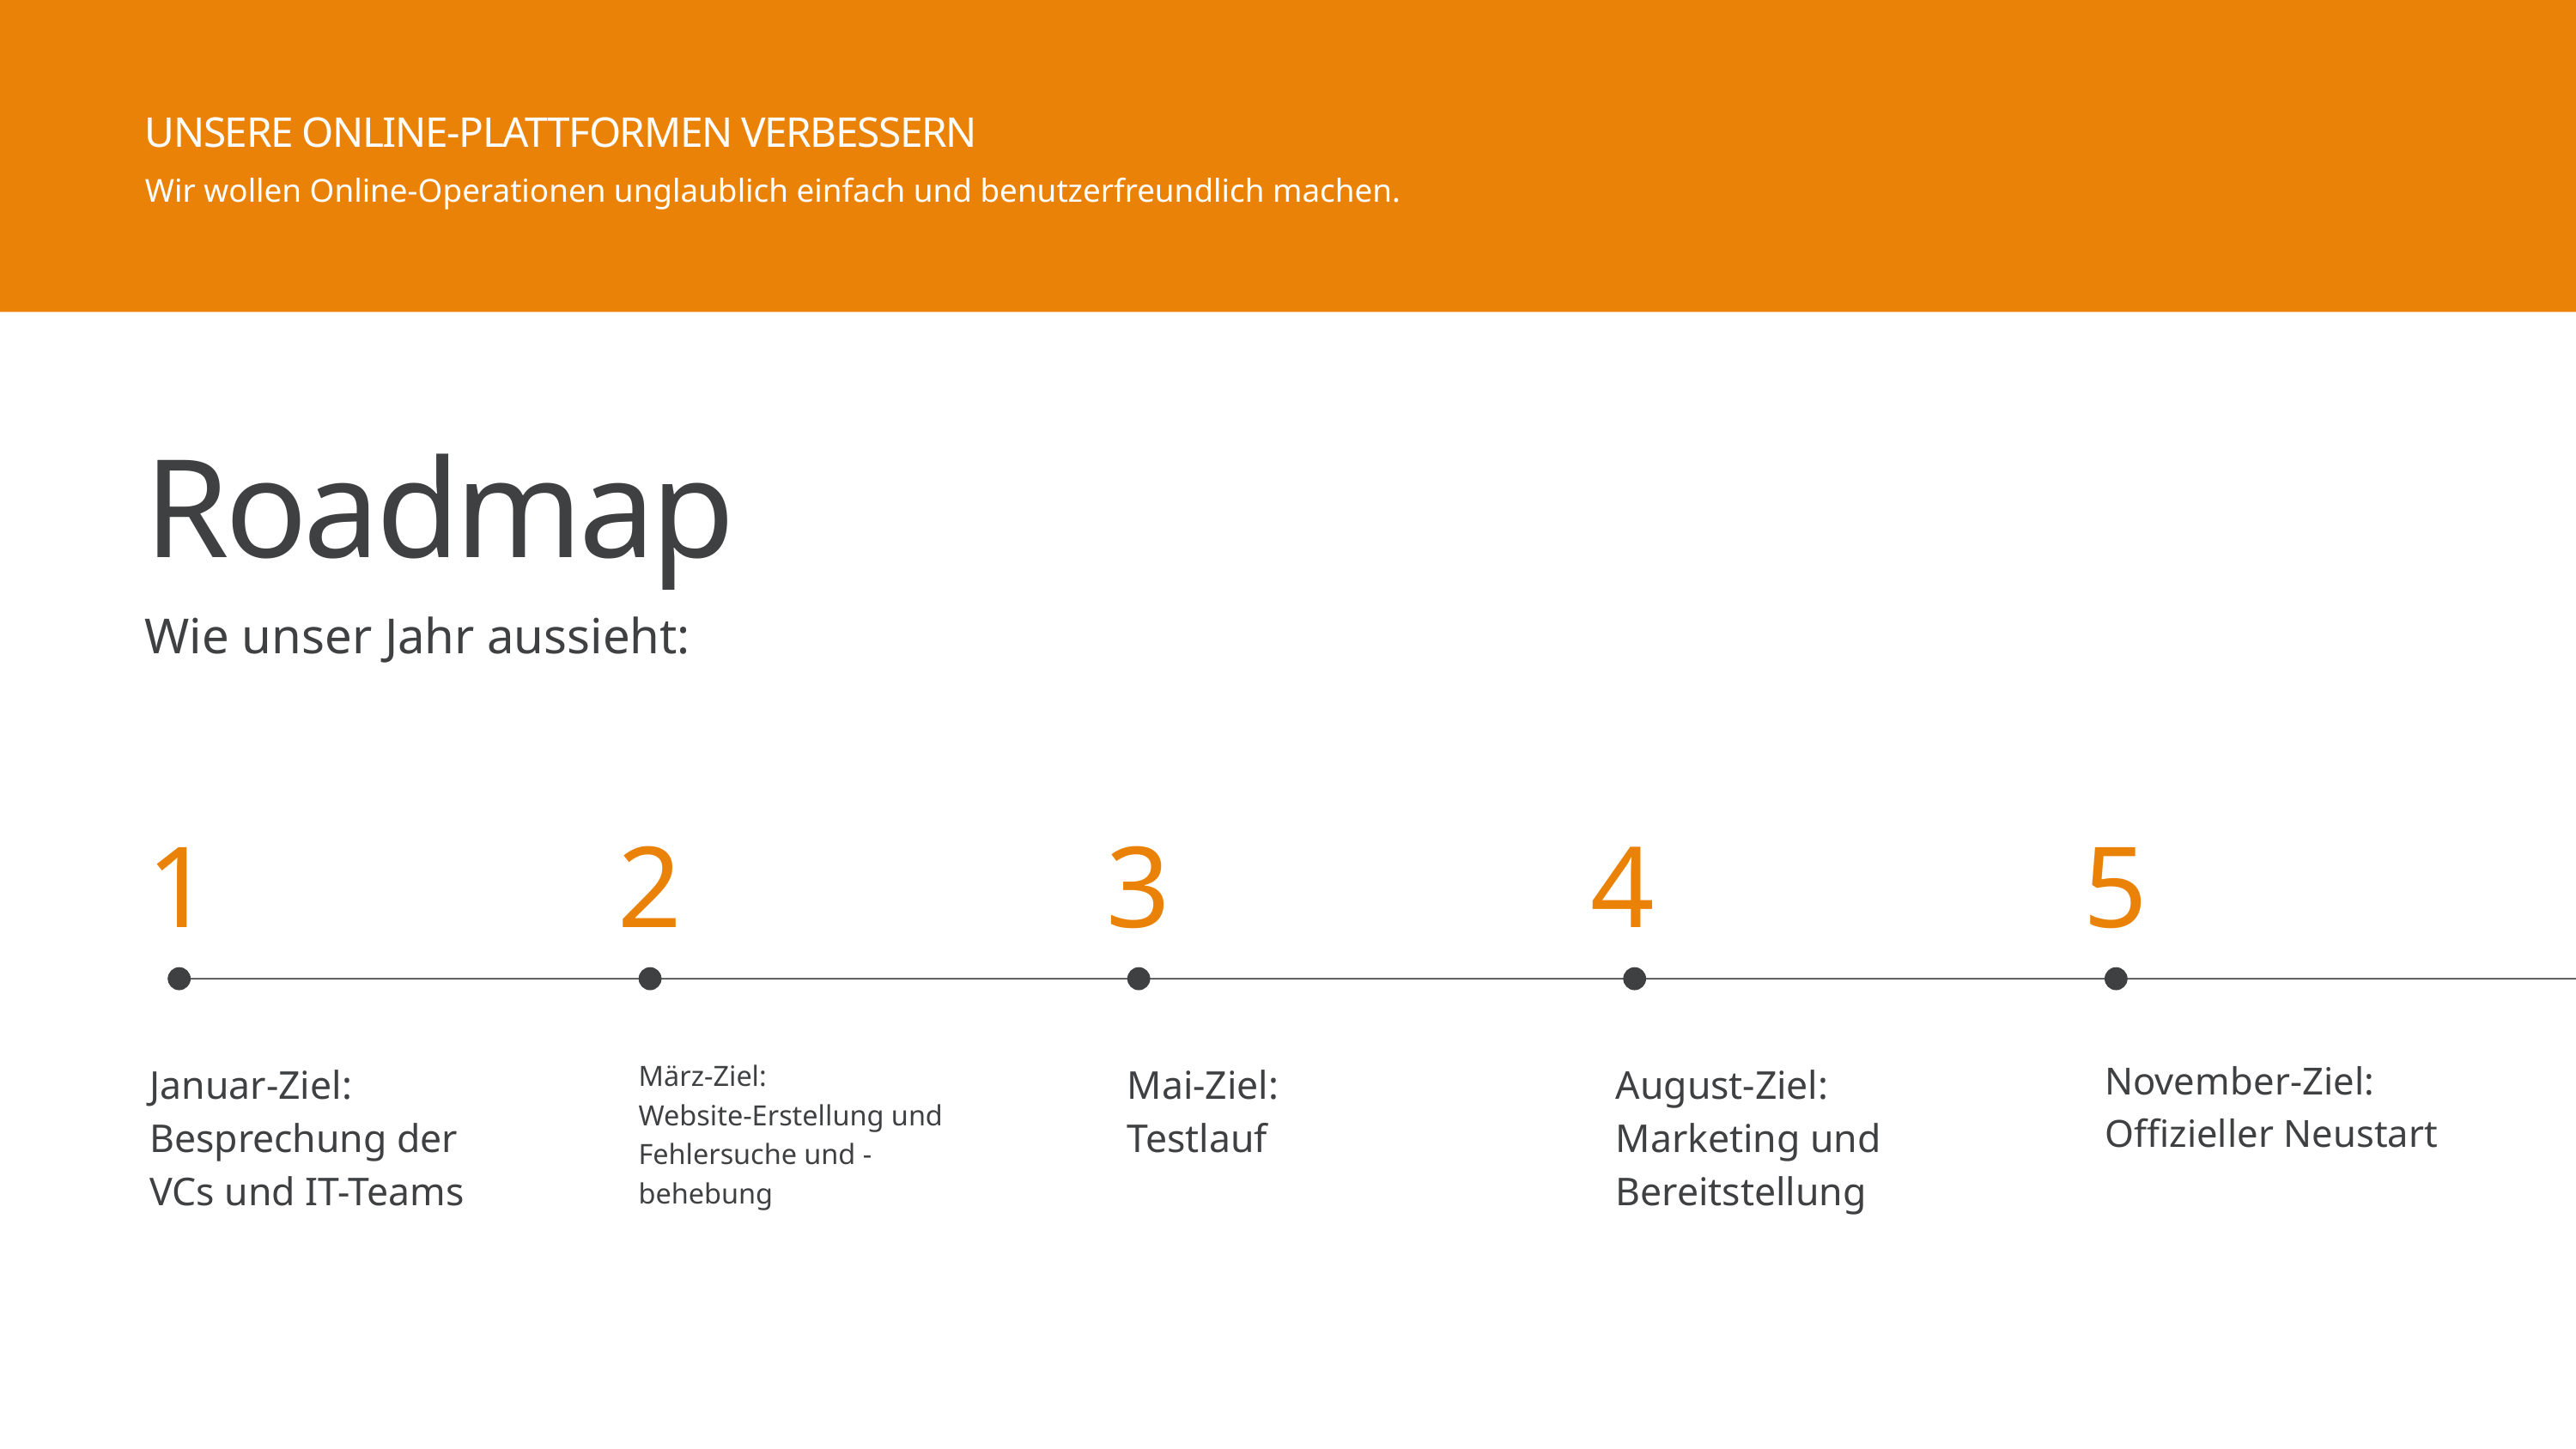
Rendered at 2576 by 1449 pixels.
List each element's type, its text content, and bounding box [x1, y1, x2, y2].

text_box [144, 416, 1315, 659]
text_box 3 [1081, 803, 1196, 950]
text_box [638, 967, 662, 991]
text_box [167, 967, 191, 991]
text_box Mai-Ziel: Testlauf [1127, 1052, 1477, 1161]
text_box 5 [2058, 803, 2173, 950]
text_box März-Ziel: Website-Erstellung und Fehlersuche und -behebung [638, 1052, 988, 1210]
text_box August-Ziel: Marketing und Bereitstellung [1615, 1052, 1965, 1214]
text_box 2 [592, 803, 708, 950]
text_box [0, 0, 2576, 312]
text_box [1127, 967, 1151, 991]
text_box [1623, 967, 1647, 991]
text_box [144, 104, 1432, 209]
text_box Januar-Ziel: Besprechung der VCs und IT-Teams [149, 1052, 500, 1214]
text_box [2104, 967, 2128, 991]
text_box 1 [122, 803, 237, 950]
text_box November-Ziel: Offizieller Neustart [2105, 1050, 2454, 1155]
text_box 4 [1565, 803, 1680, 950]
